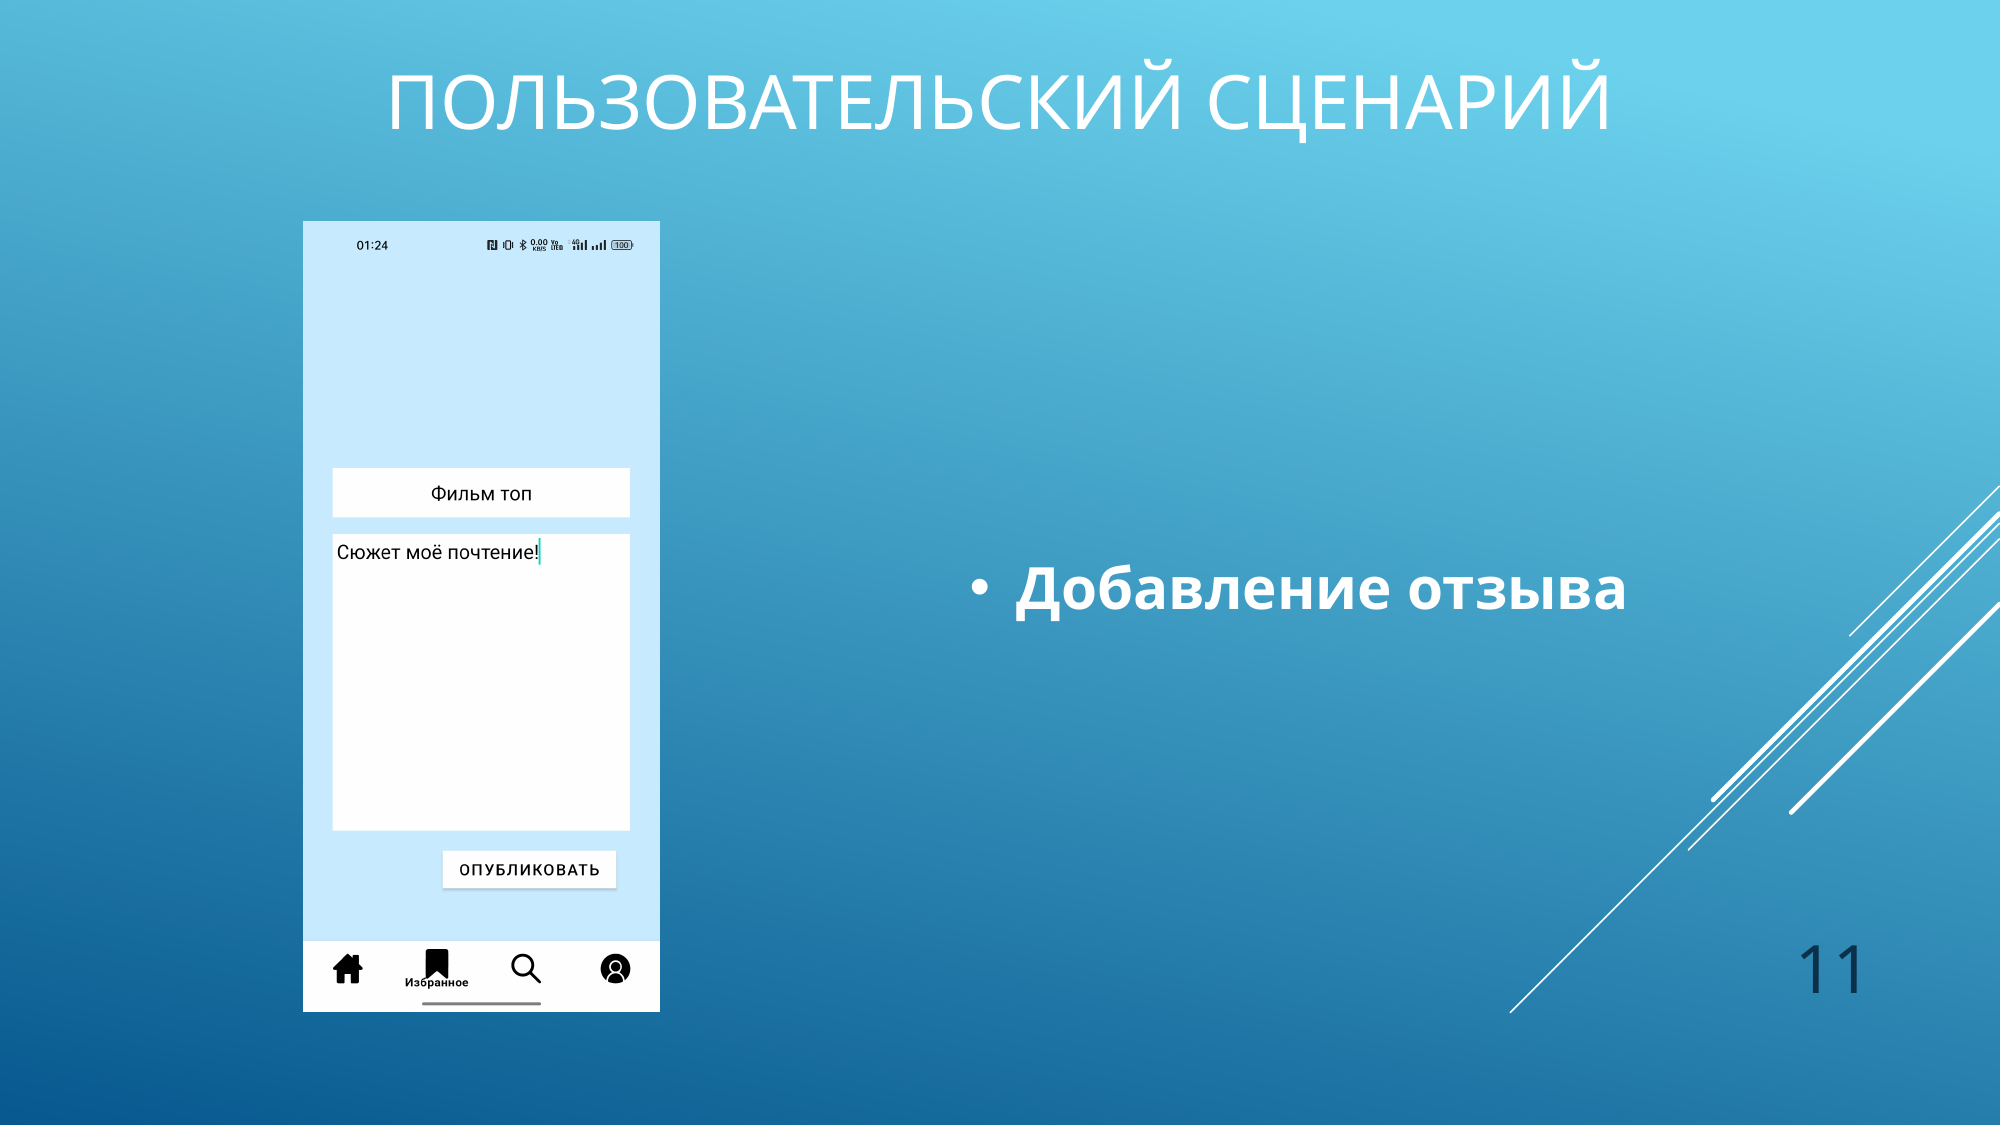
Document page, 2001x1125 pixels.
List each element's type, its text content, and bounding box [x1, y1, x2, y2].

text_box Добавление отзыва [954, 508, 1799, 629]
slide_number 11 [1700, 915, 1888, 1025]
title Пользовательский сценарий [350, 15, 1650, 185]
picture [303, 220, 660, 1012]
